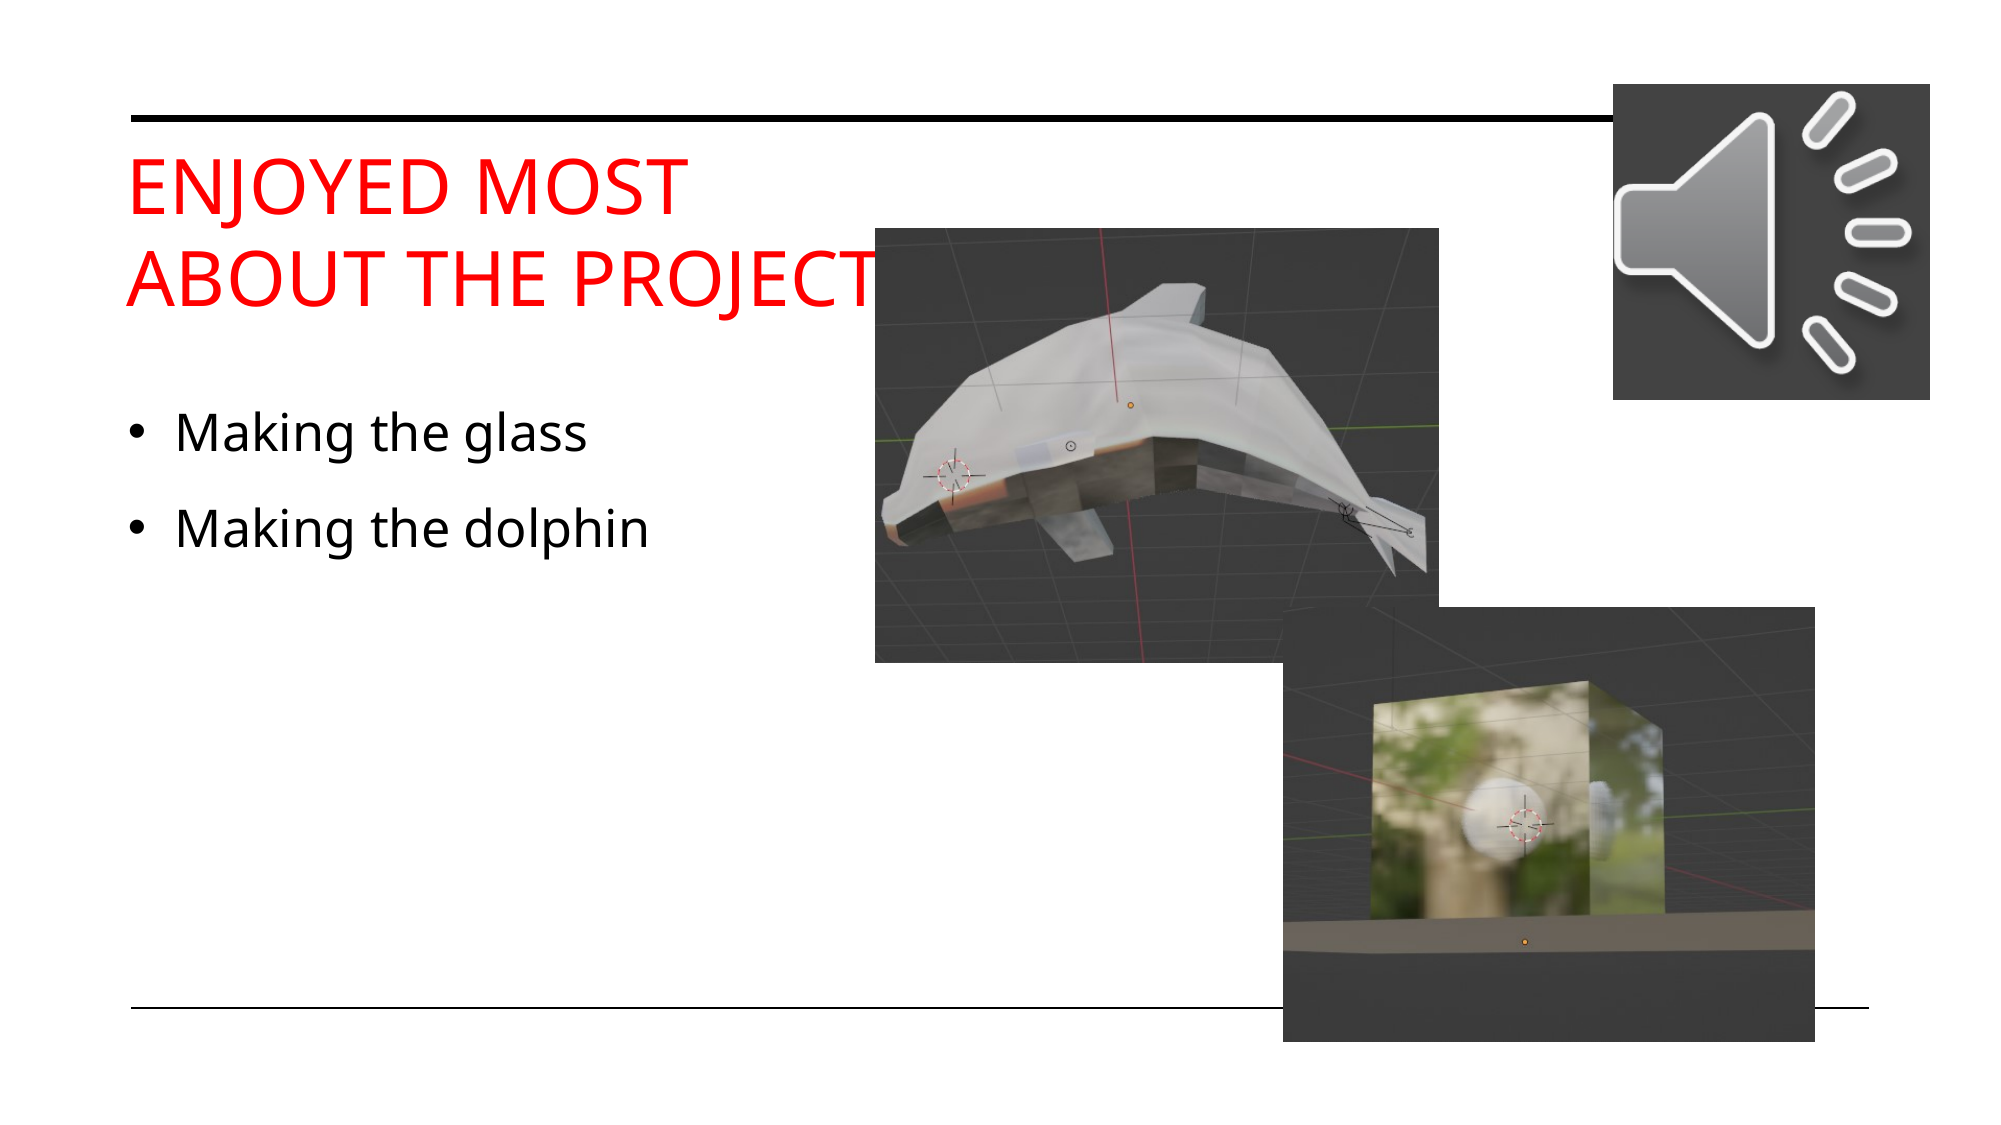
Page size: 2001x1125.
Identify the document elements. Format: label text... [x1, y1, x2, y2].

title enjoyed most about the PROJECT [111, 128, 981, 329]
picture [1283, 607, 1815, 1042]
picture [1612, 82, 1931, 402]
list Making the glass Making the dolphin [112, 379, 785, 963]
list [875, 228, 1439, 663]
